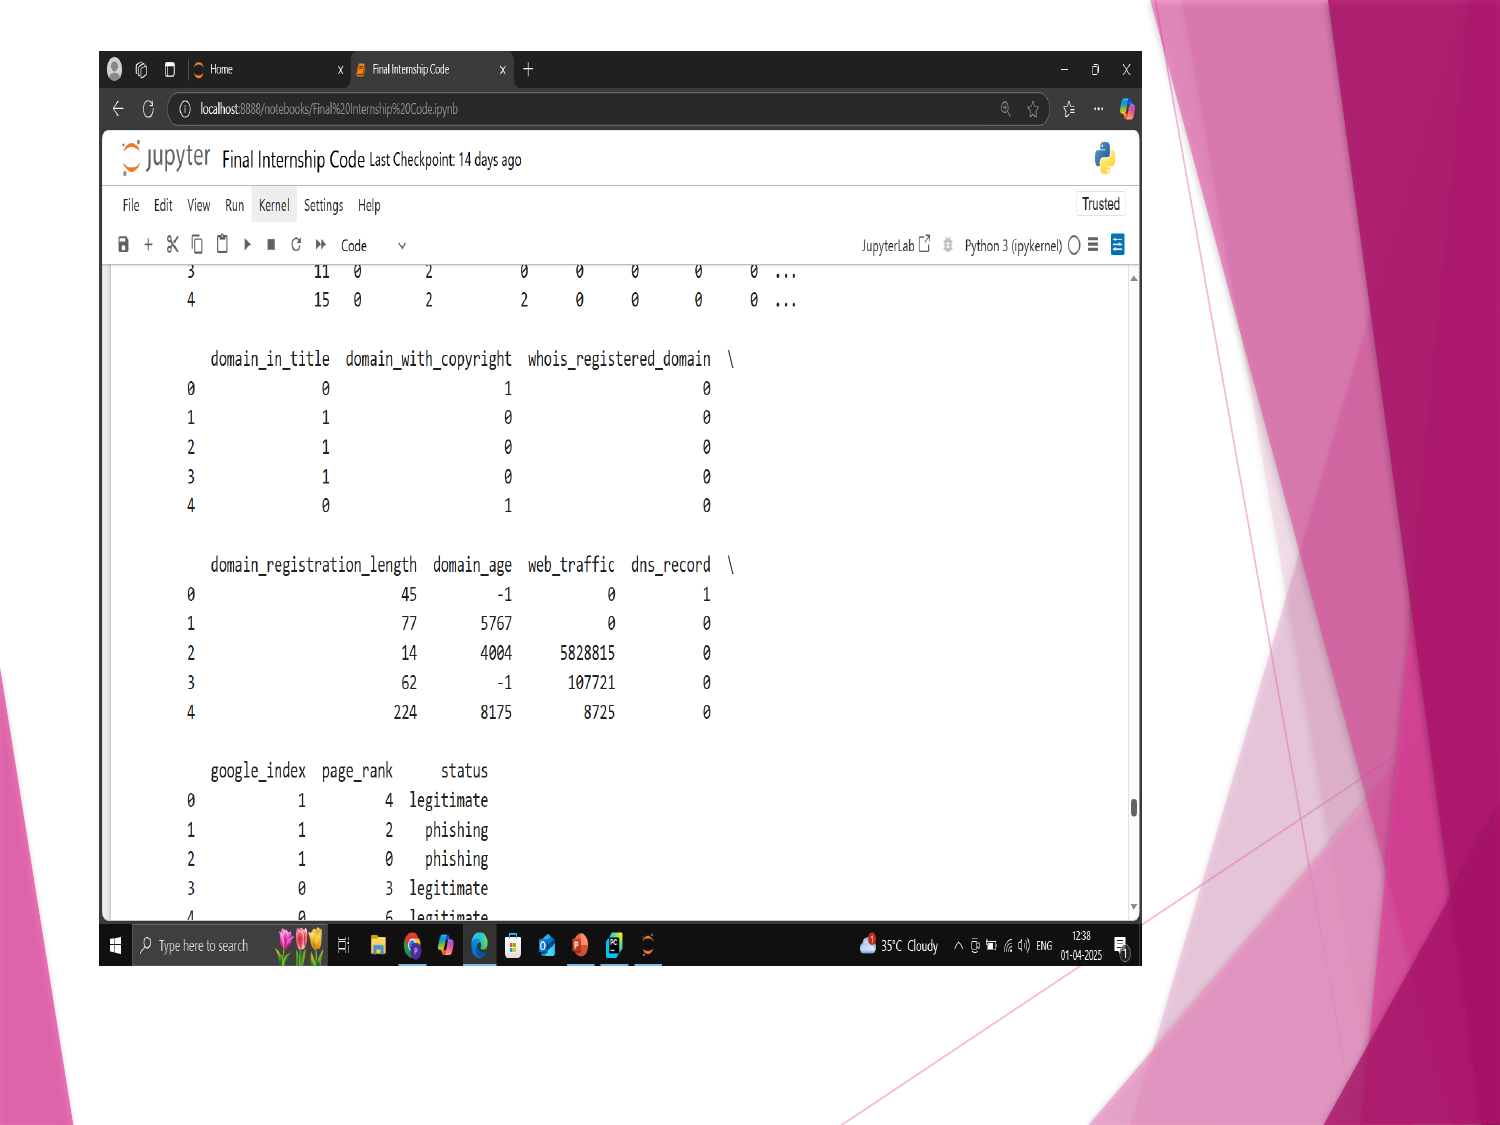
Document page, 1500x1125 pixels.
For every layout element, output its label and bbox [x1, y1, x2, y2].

list [99, 51, 1142, 967]
